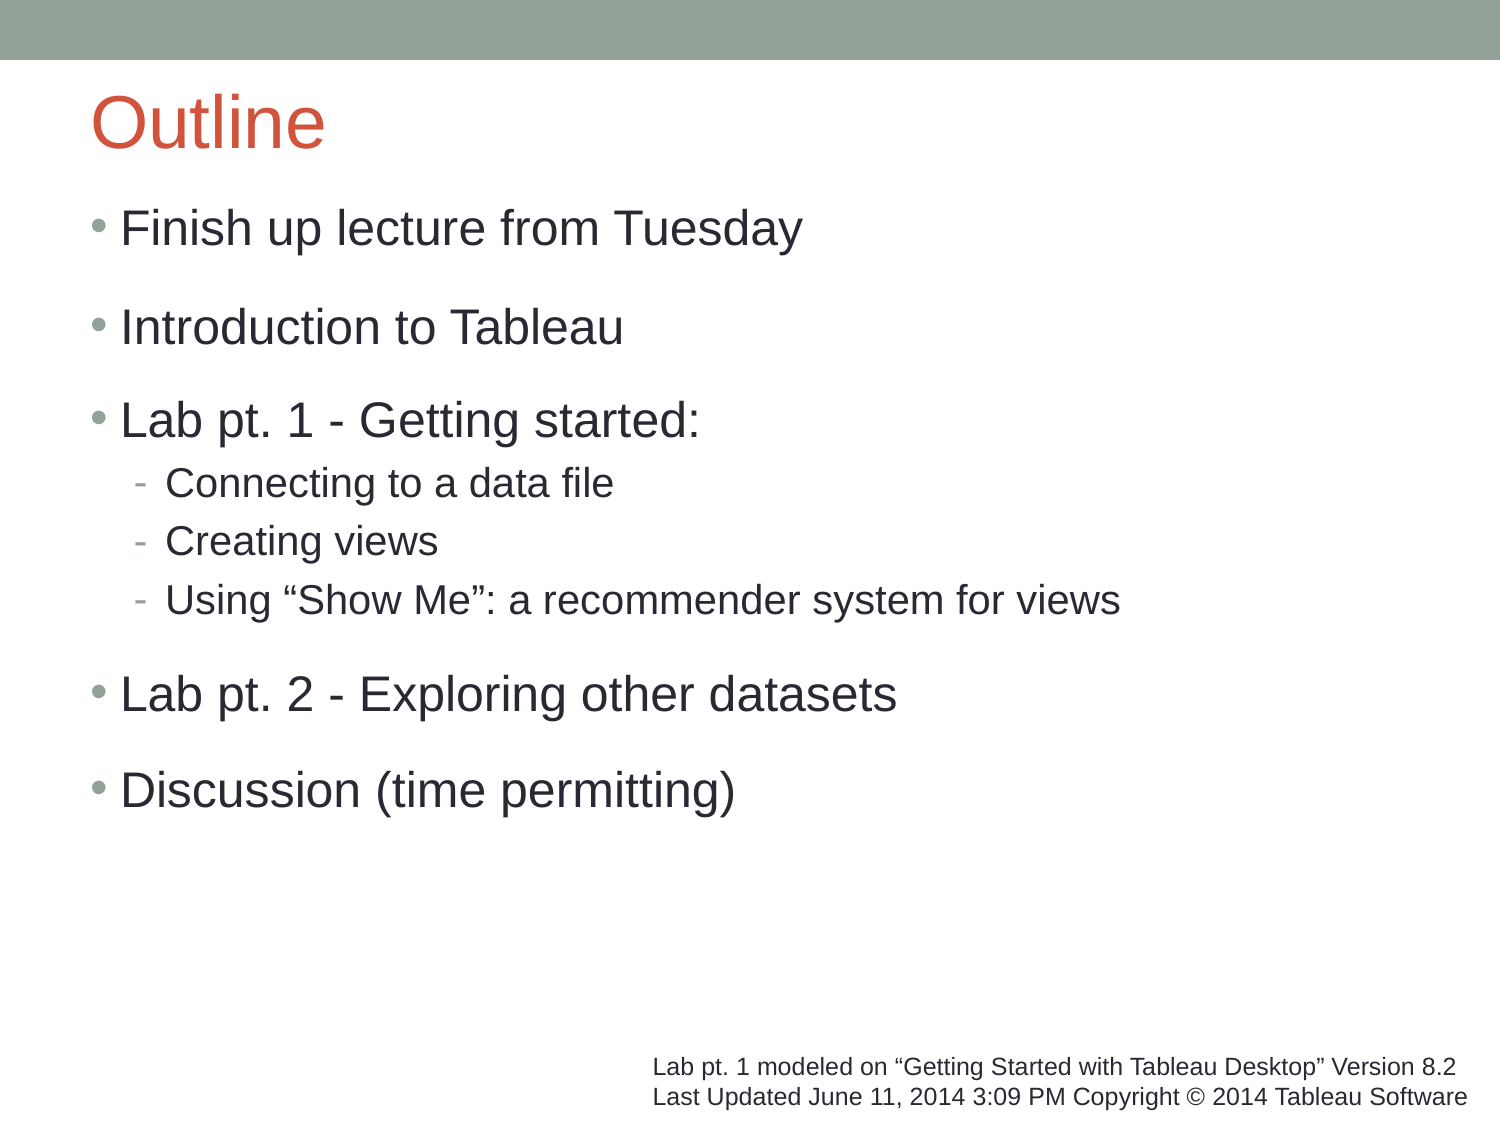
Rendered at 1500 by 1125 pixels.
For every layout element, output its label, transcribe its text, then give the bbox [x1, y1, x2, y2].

list Finish up lecture from Tuesday Introduction to Tableau Lab pt. 1 - Getting started: Connecting to a data file Creating views Using “Show Me”: a recommender system for views Lab pt. 2 - Exploring other datasets Discussion (time permitting) [75, 187, 1388, 1038]
text_box Lab pt. 1 modeled on “Getting Started with Tableau Desktop” Version 8.2 Last Updated June 11, 2014 3:09 PM Copyright © 2014 Tableau Software [637, 1042, 1488, 1119]
title Outline [75, 37, 1425, 200]
